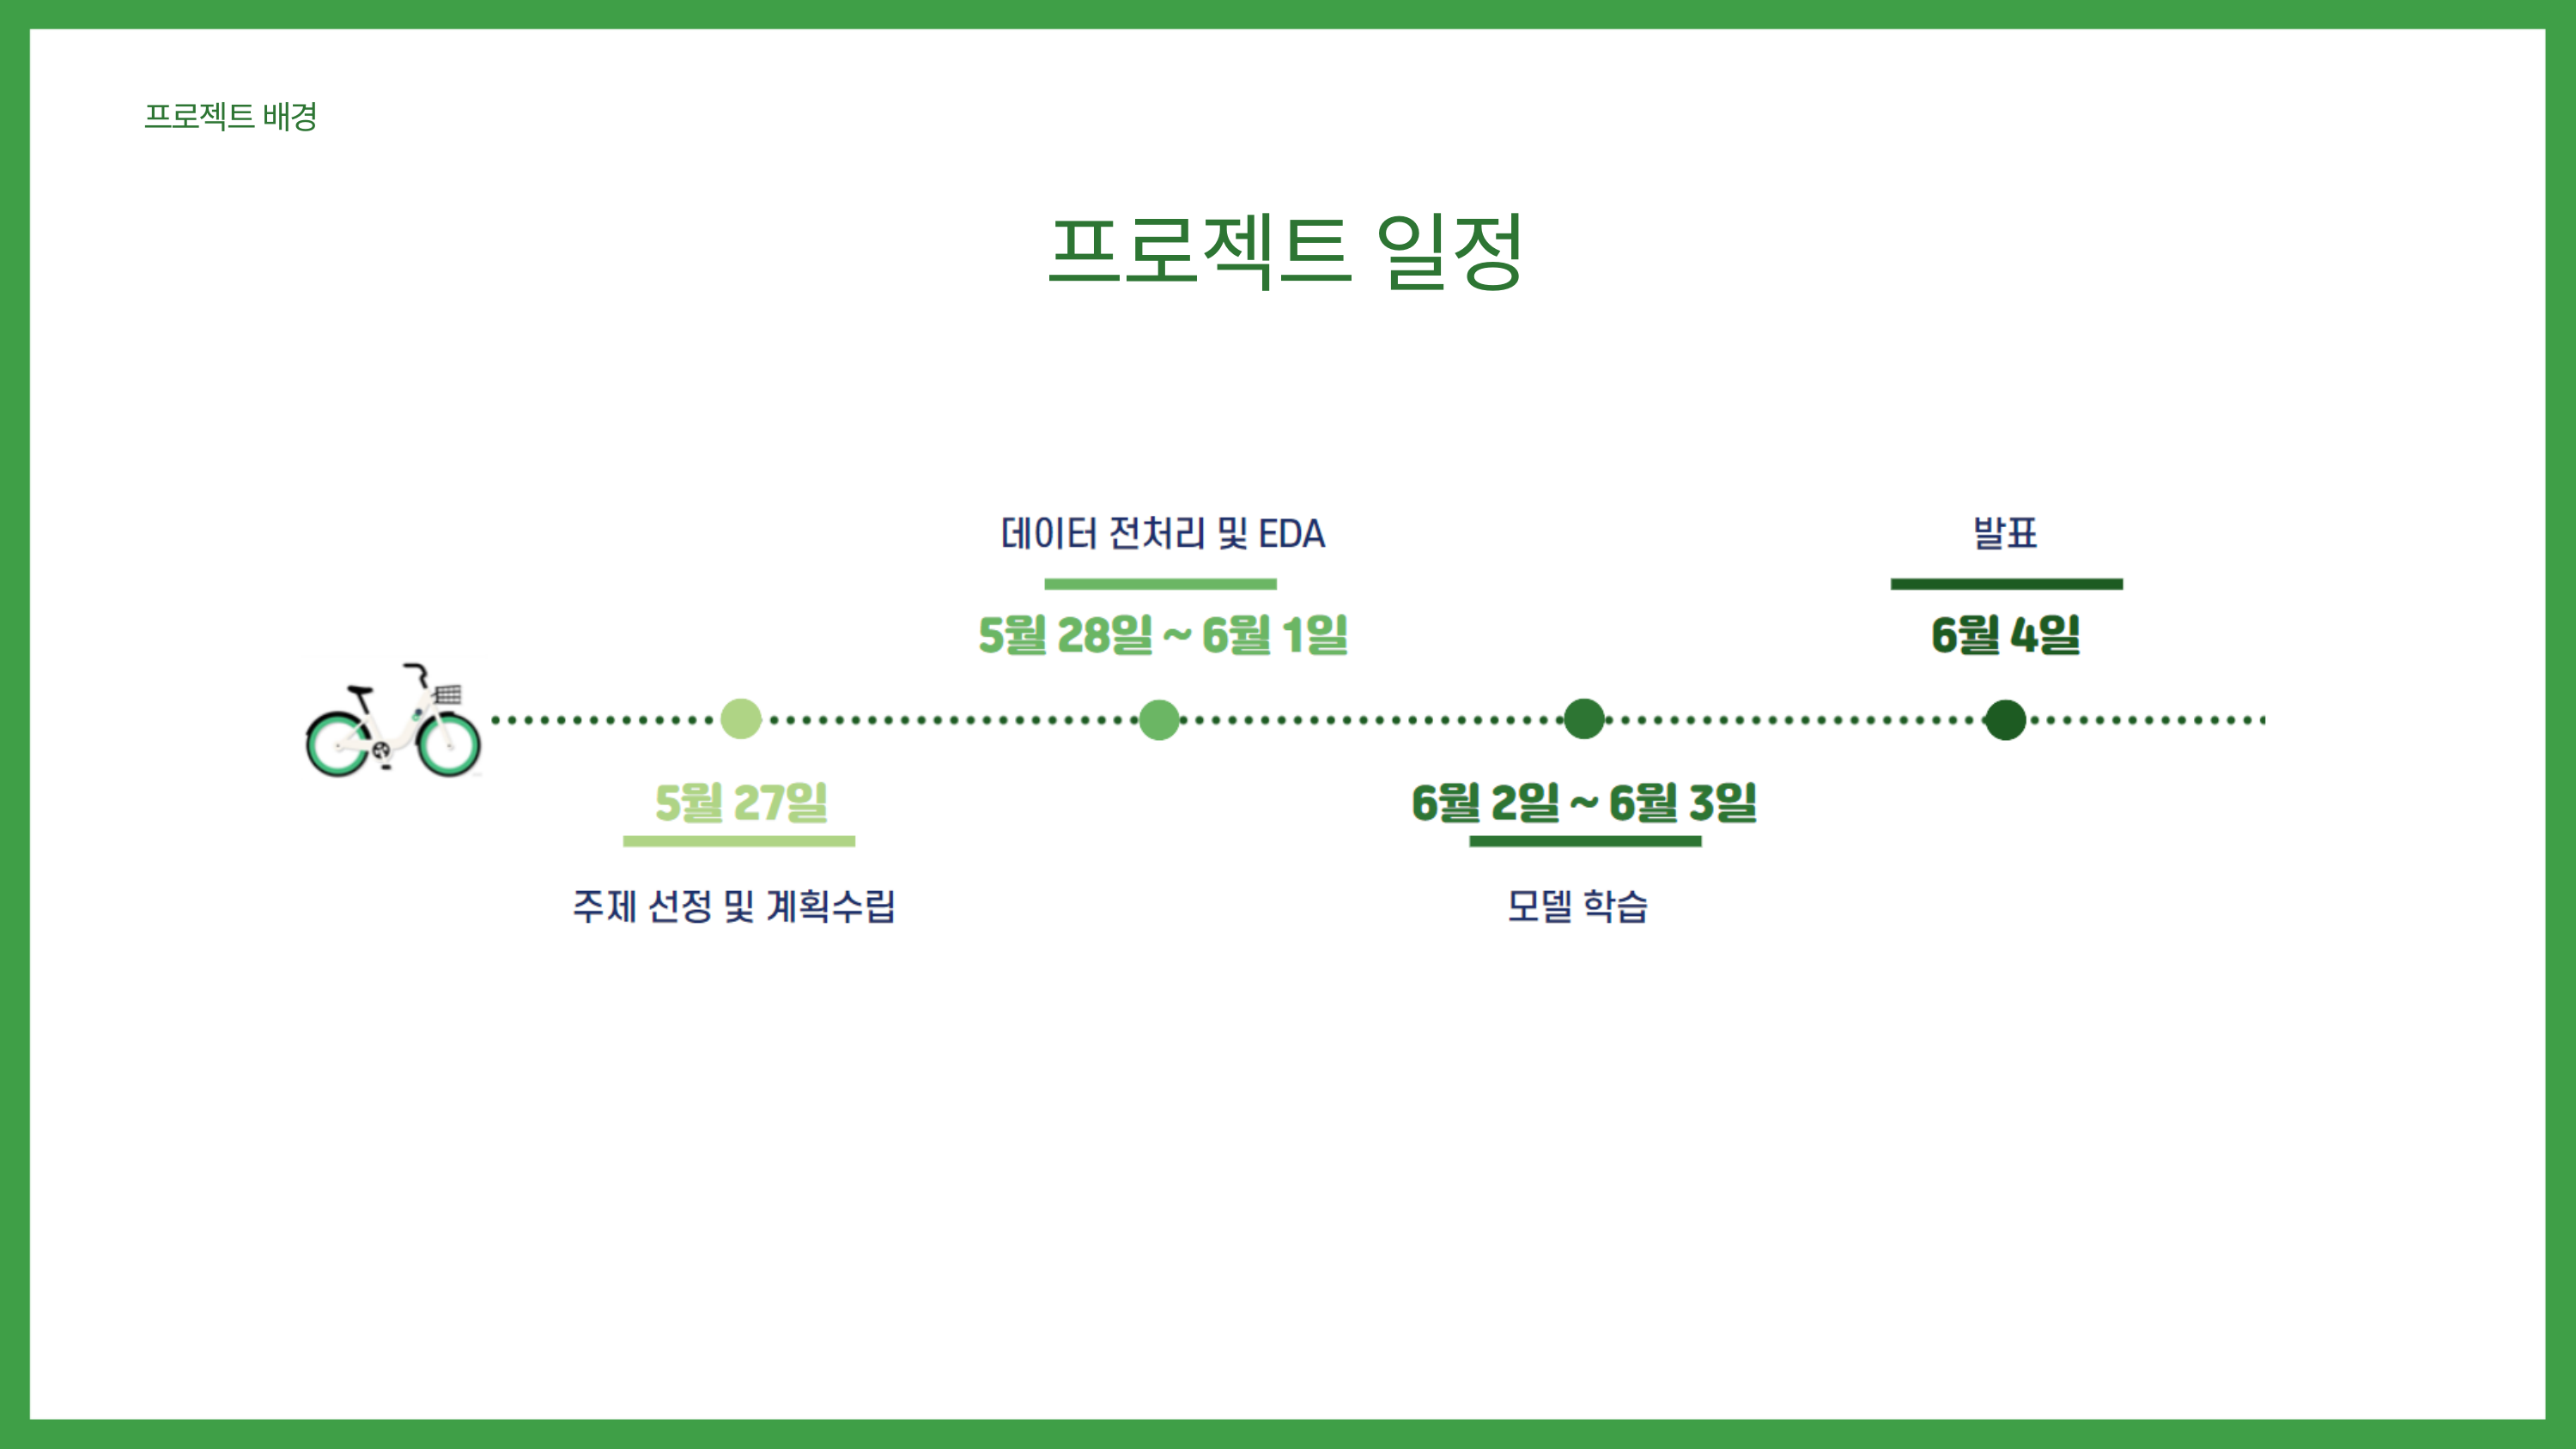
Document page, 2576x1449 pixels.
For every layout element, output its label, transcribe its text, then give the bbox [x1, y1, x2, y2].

text_box 프로젝트 배경 [131, 90, 796, 167]
picture [0, 0, 2576, 1449]
text_box 프로젝트 일정 [499, 192, 2077, 355]
